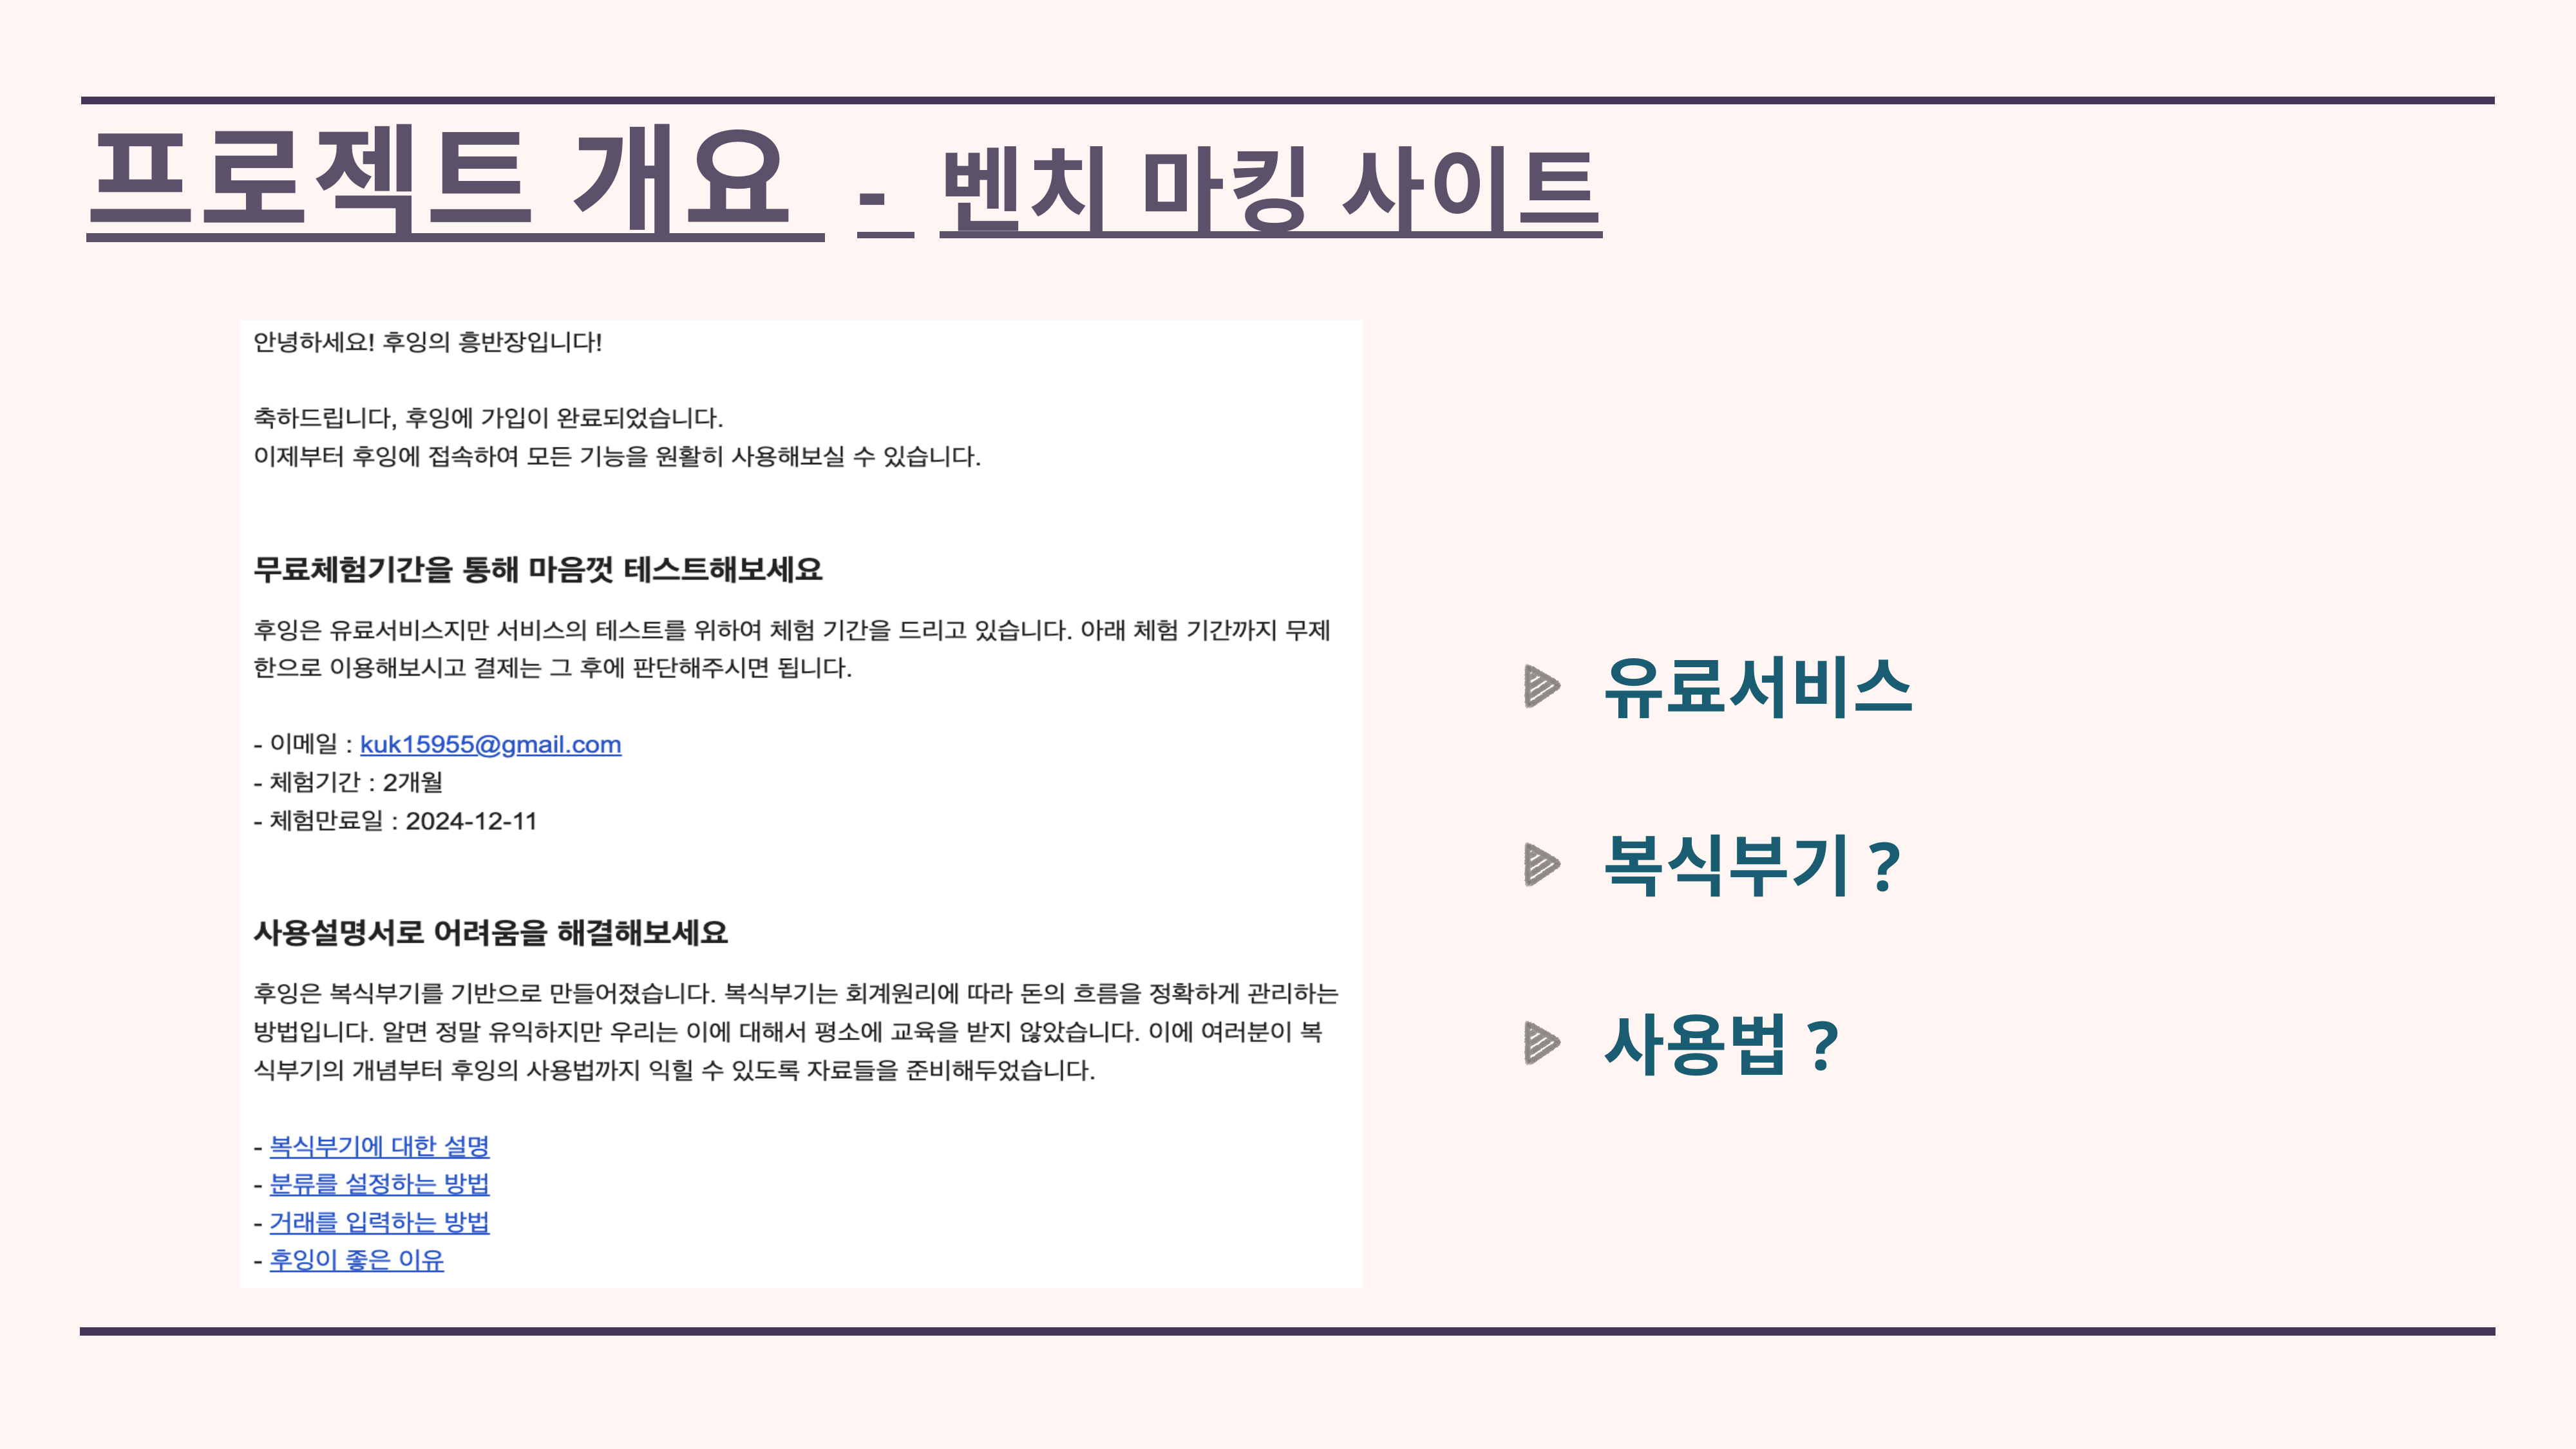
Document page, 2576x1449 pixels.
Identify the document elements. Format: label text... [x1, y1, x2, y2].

text_box 유료서비스 복식부기? 사용법? [1518, 600, 2278, 1142]
picture [1523, 840, 1563, 888]
title 프로젝트 개요 - 벤치 마킹 사이트 [80, 115, 2216, 291]
picture [1523, 662, 1563, 710]
picture [1523, 1019, 1563, 1066]
picture [240, 320, 1363, 1288]
